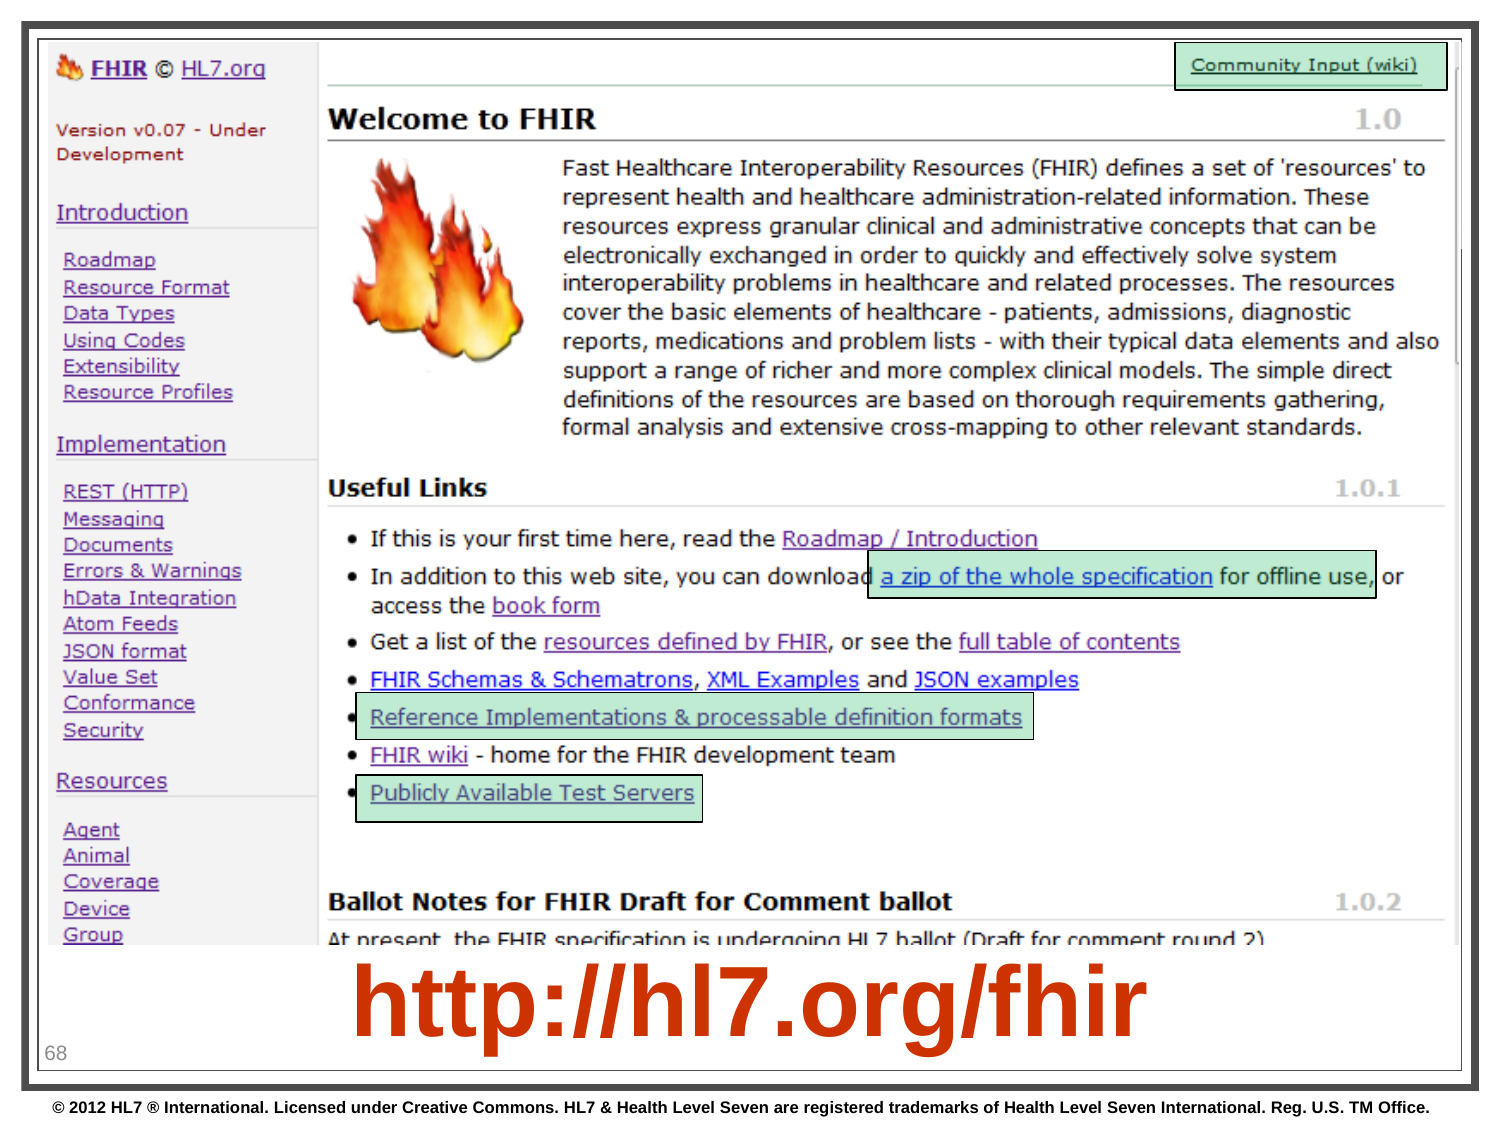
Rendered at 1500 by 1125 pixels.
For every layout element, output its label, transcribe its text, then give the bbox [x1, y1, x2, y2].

text_box http://hl7.org/fhir [41, 929, 1459, 1065]
picture [48, 42, 1462, 946]
slide_number 68 [29, 1034, 148, 1071]
